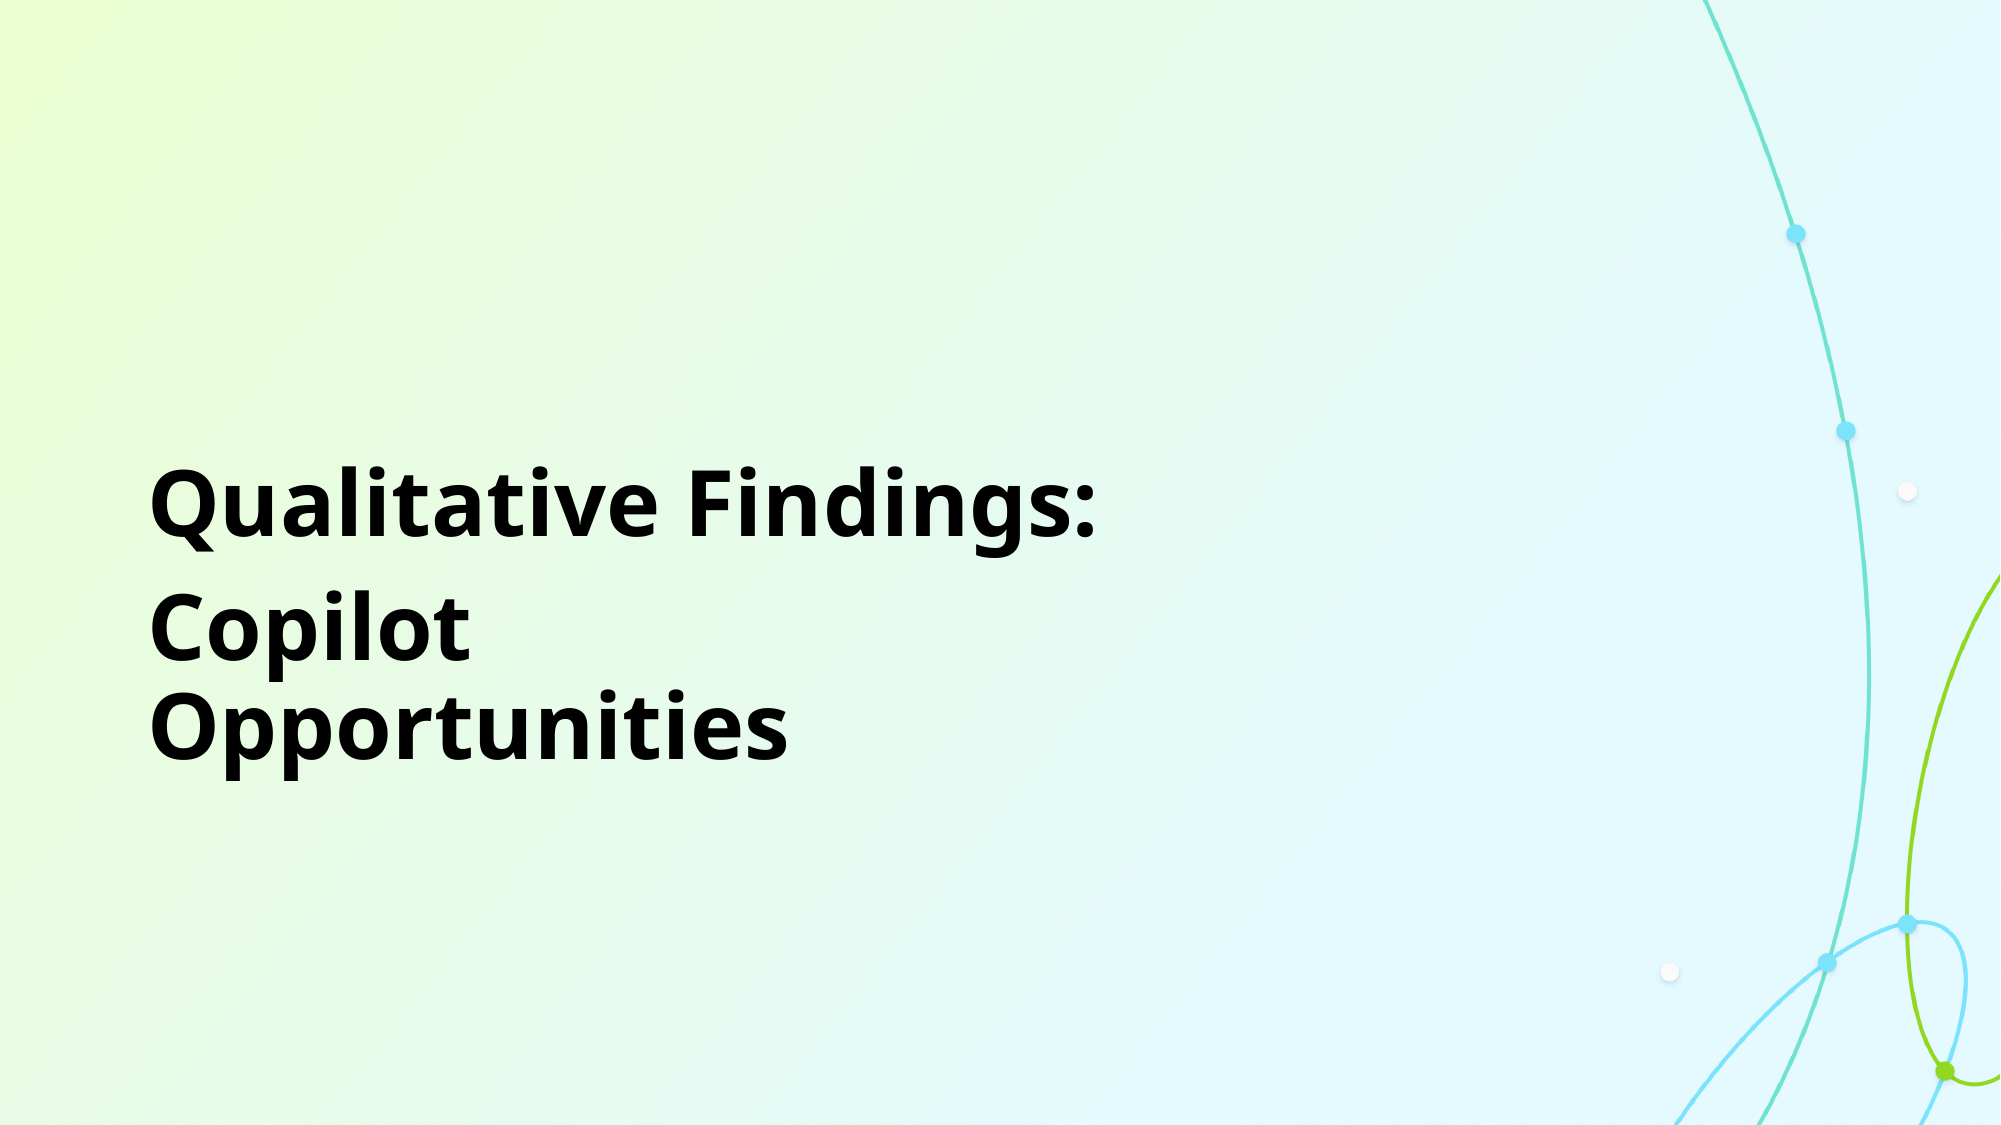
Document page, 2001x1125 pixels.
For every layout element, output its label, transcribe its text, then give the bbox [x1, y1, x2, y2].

text_box Qualitative Findings: Copilot Opportunities [132, 449, 1124, 577]
picture [0, 0, 2001, 1125]
